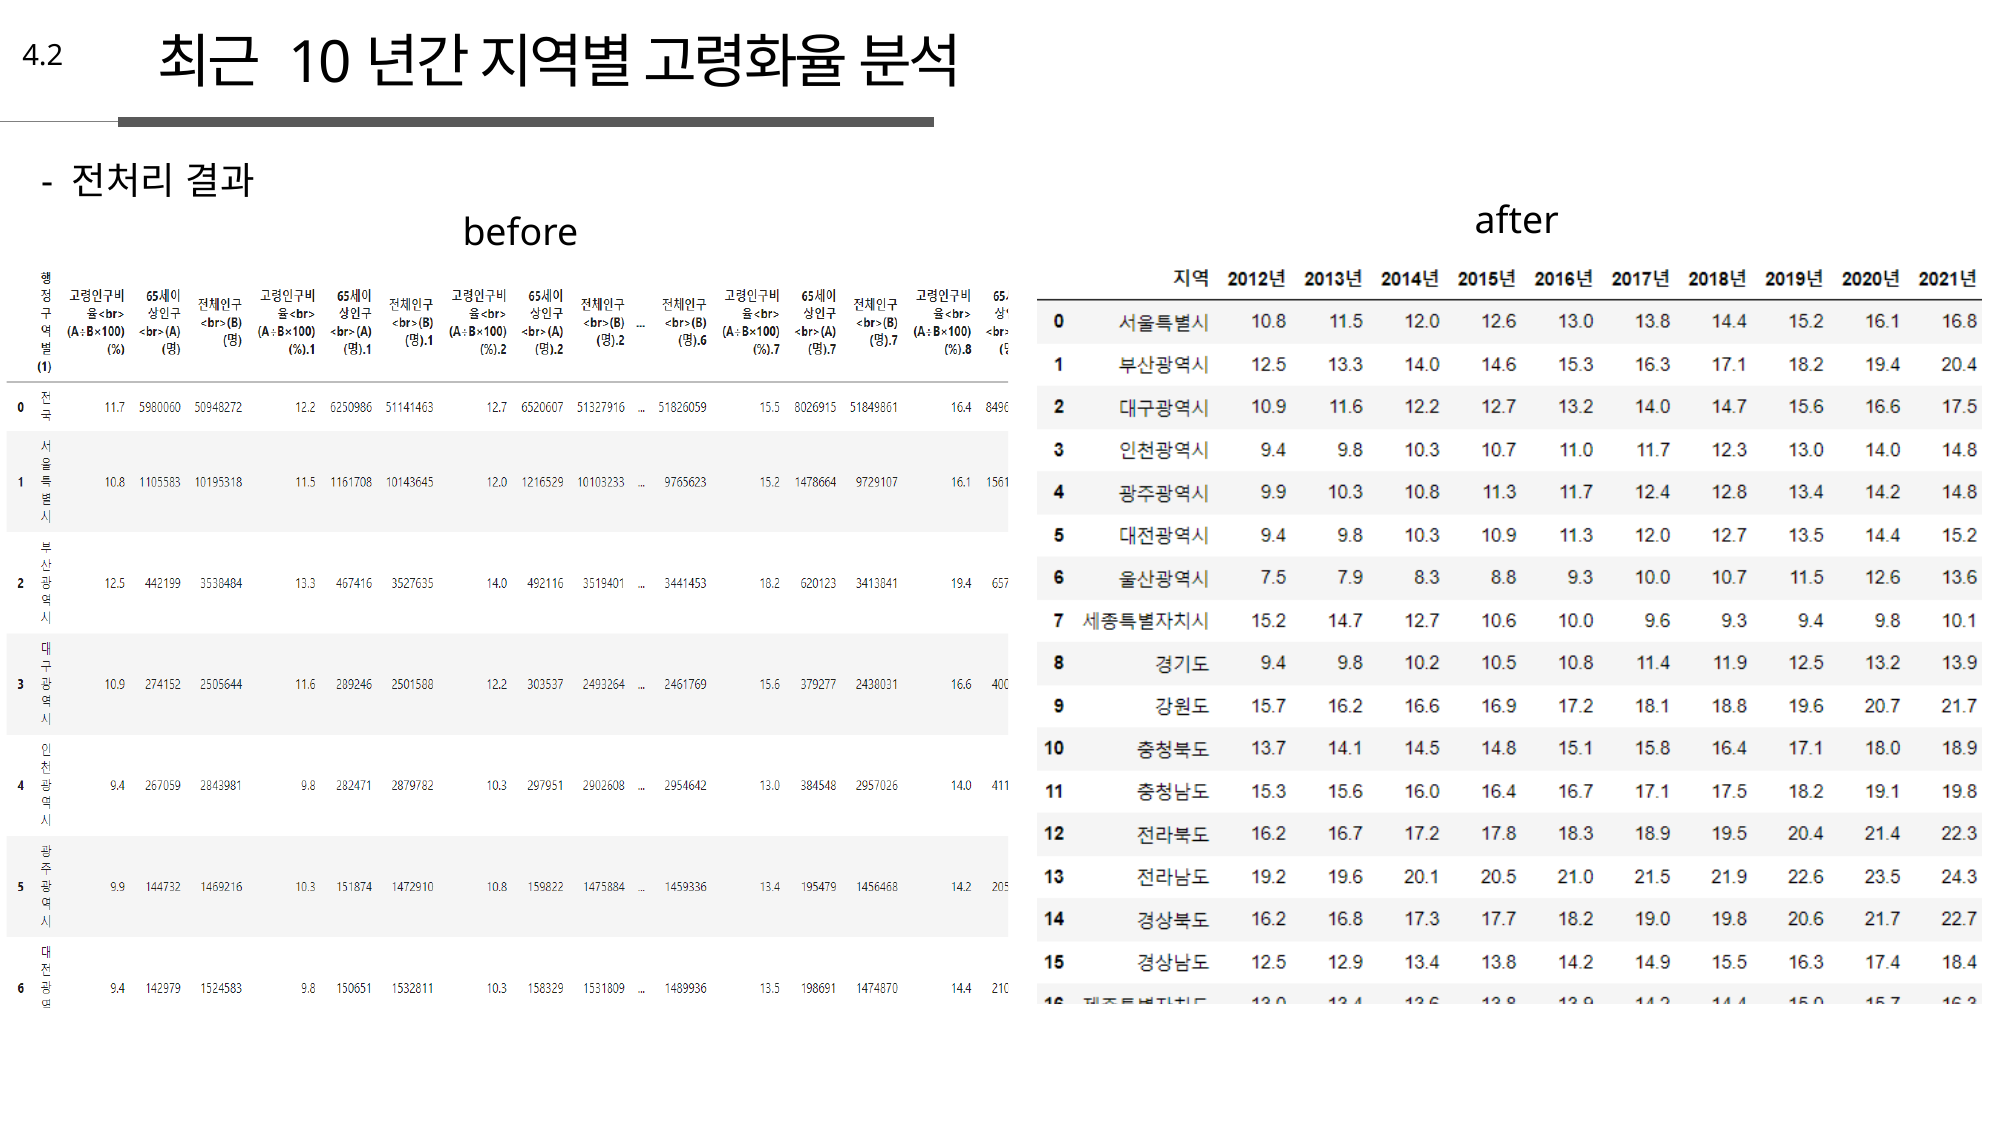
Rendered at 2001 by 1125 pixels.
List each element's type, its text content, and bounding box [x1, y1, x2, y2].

text_box 최근 10년간 지역별 고령화율 분석 [142, 16, 978, 172]
text_box - 전처리 결과 [25, 149, 794, 210]
picture [6, 259, 1009, 1008]
picture [1036, 264, 1982, 1004]
text_box 4.2 [7, 28, 79, 79]
text_box before [447, 200, 898, 259]
text_box after [1459, 188, 1910, 249]
